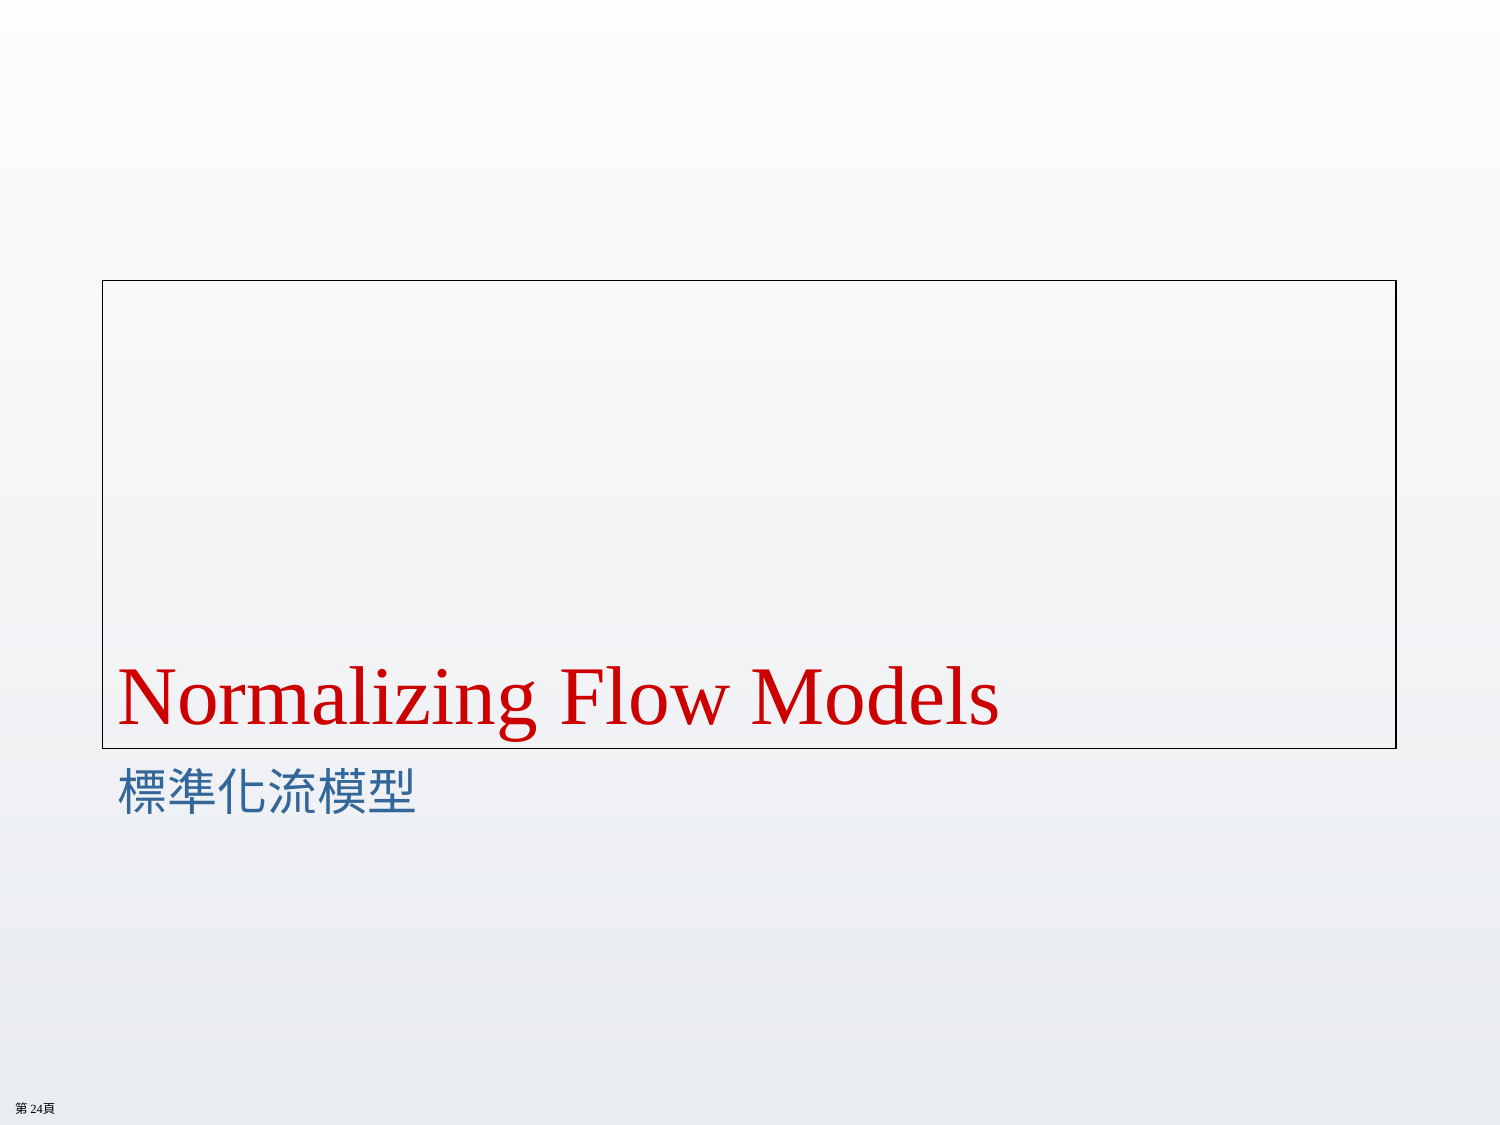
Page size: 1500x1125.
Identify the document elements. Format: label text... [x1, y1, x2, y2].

list 標準化流模型 [102, 752, 1397, 999]
title Normalizing Flow Models [102, 280, 1397, 749]
